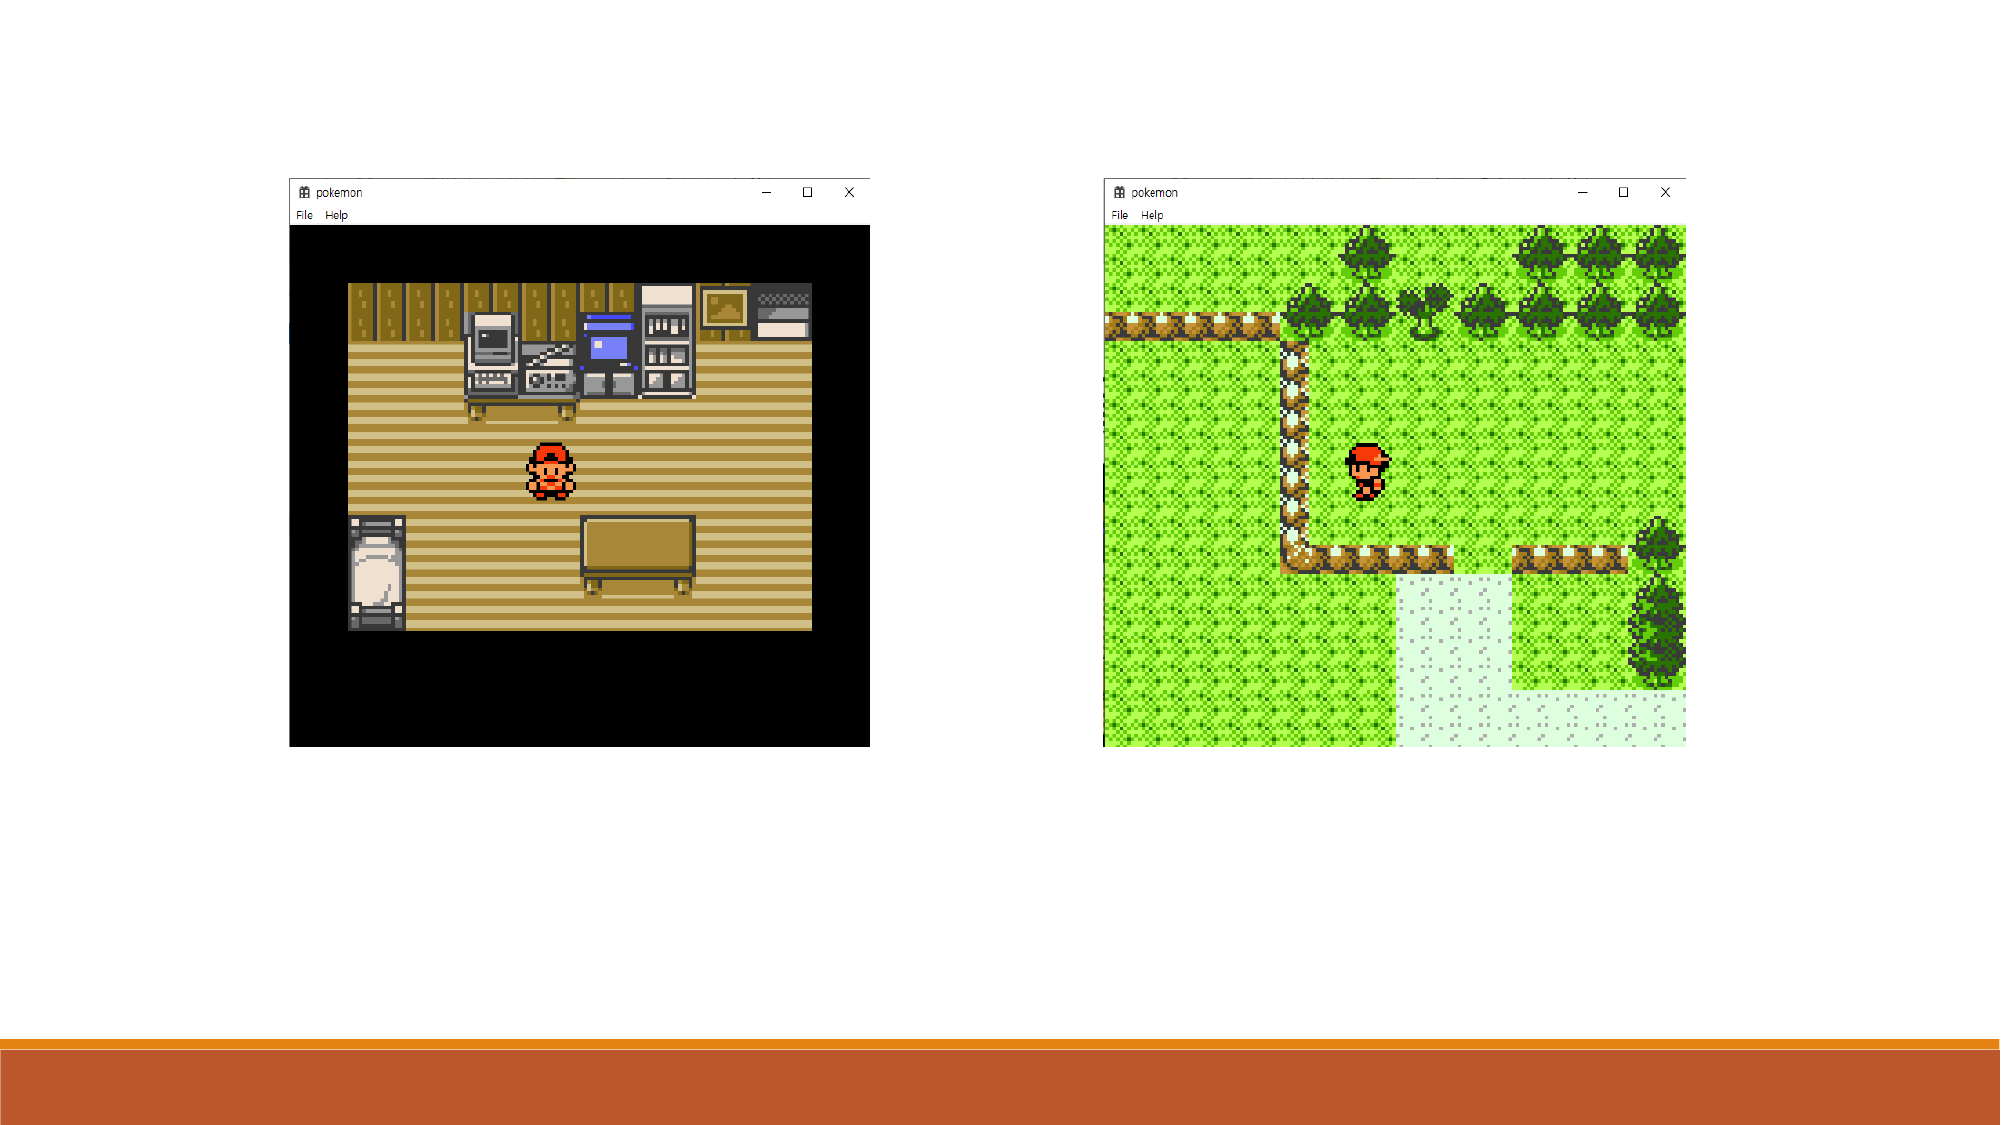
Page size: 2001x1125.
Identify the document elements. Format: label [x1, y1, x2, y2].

picture [1103, 178, 1687, 747]
picture [288, 178, 871, 747]
